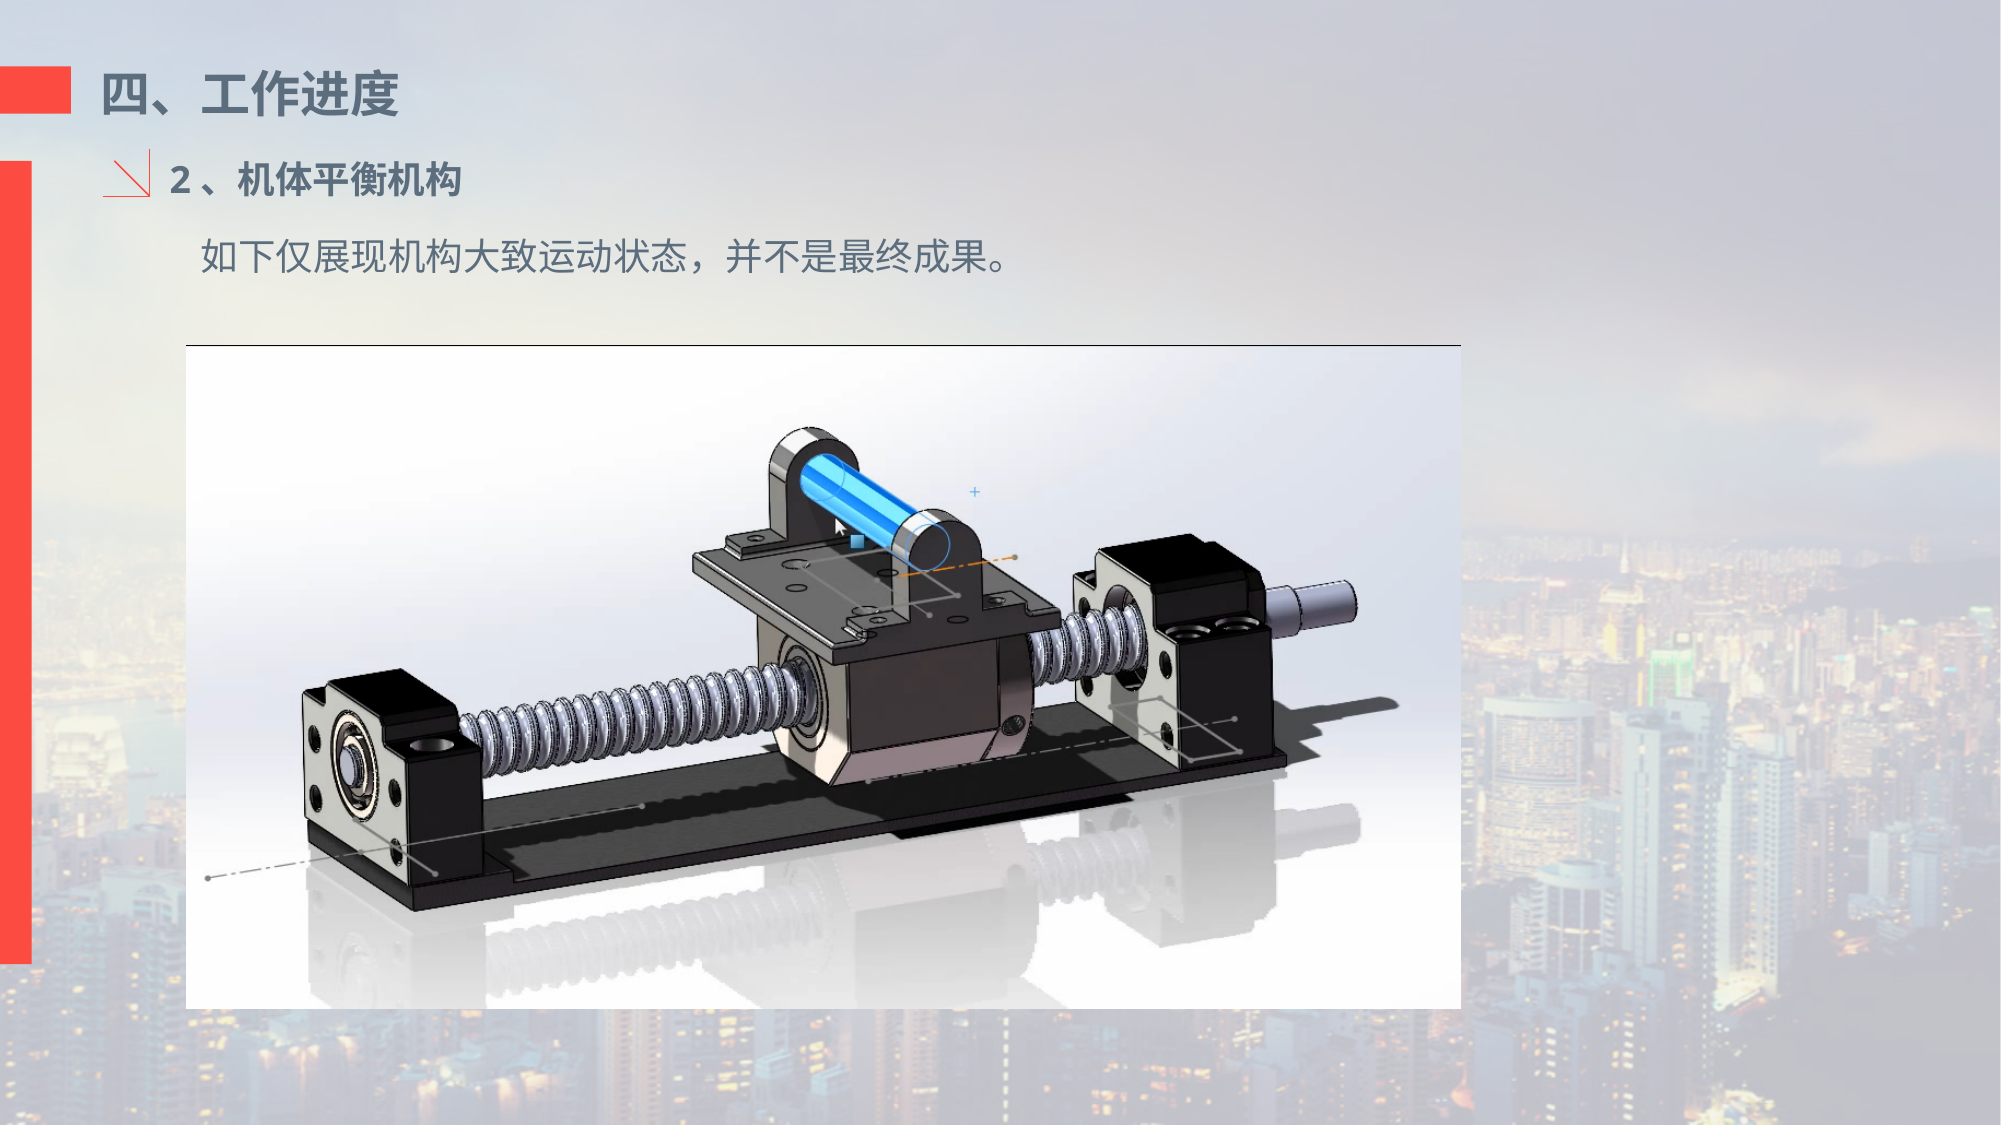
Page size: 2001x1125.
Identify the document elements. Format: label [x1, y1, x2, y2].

picture [0, 0, 2001, 1125]
text_box [102, 148, 150, 197]
text_box [184, 344, 1462, 1010]
